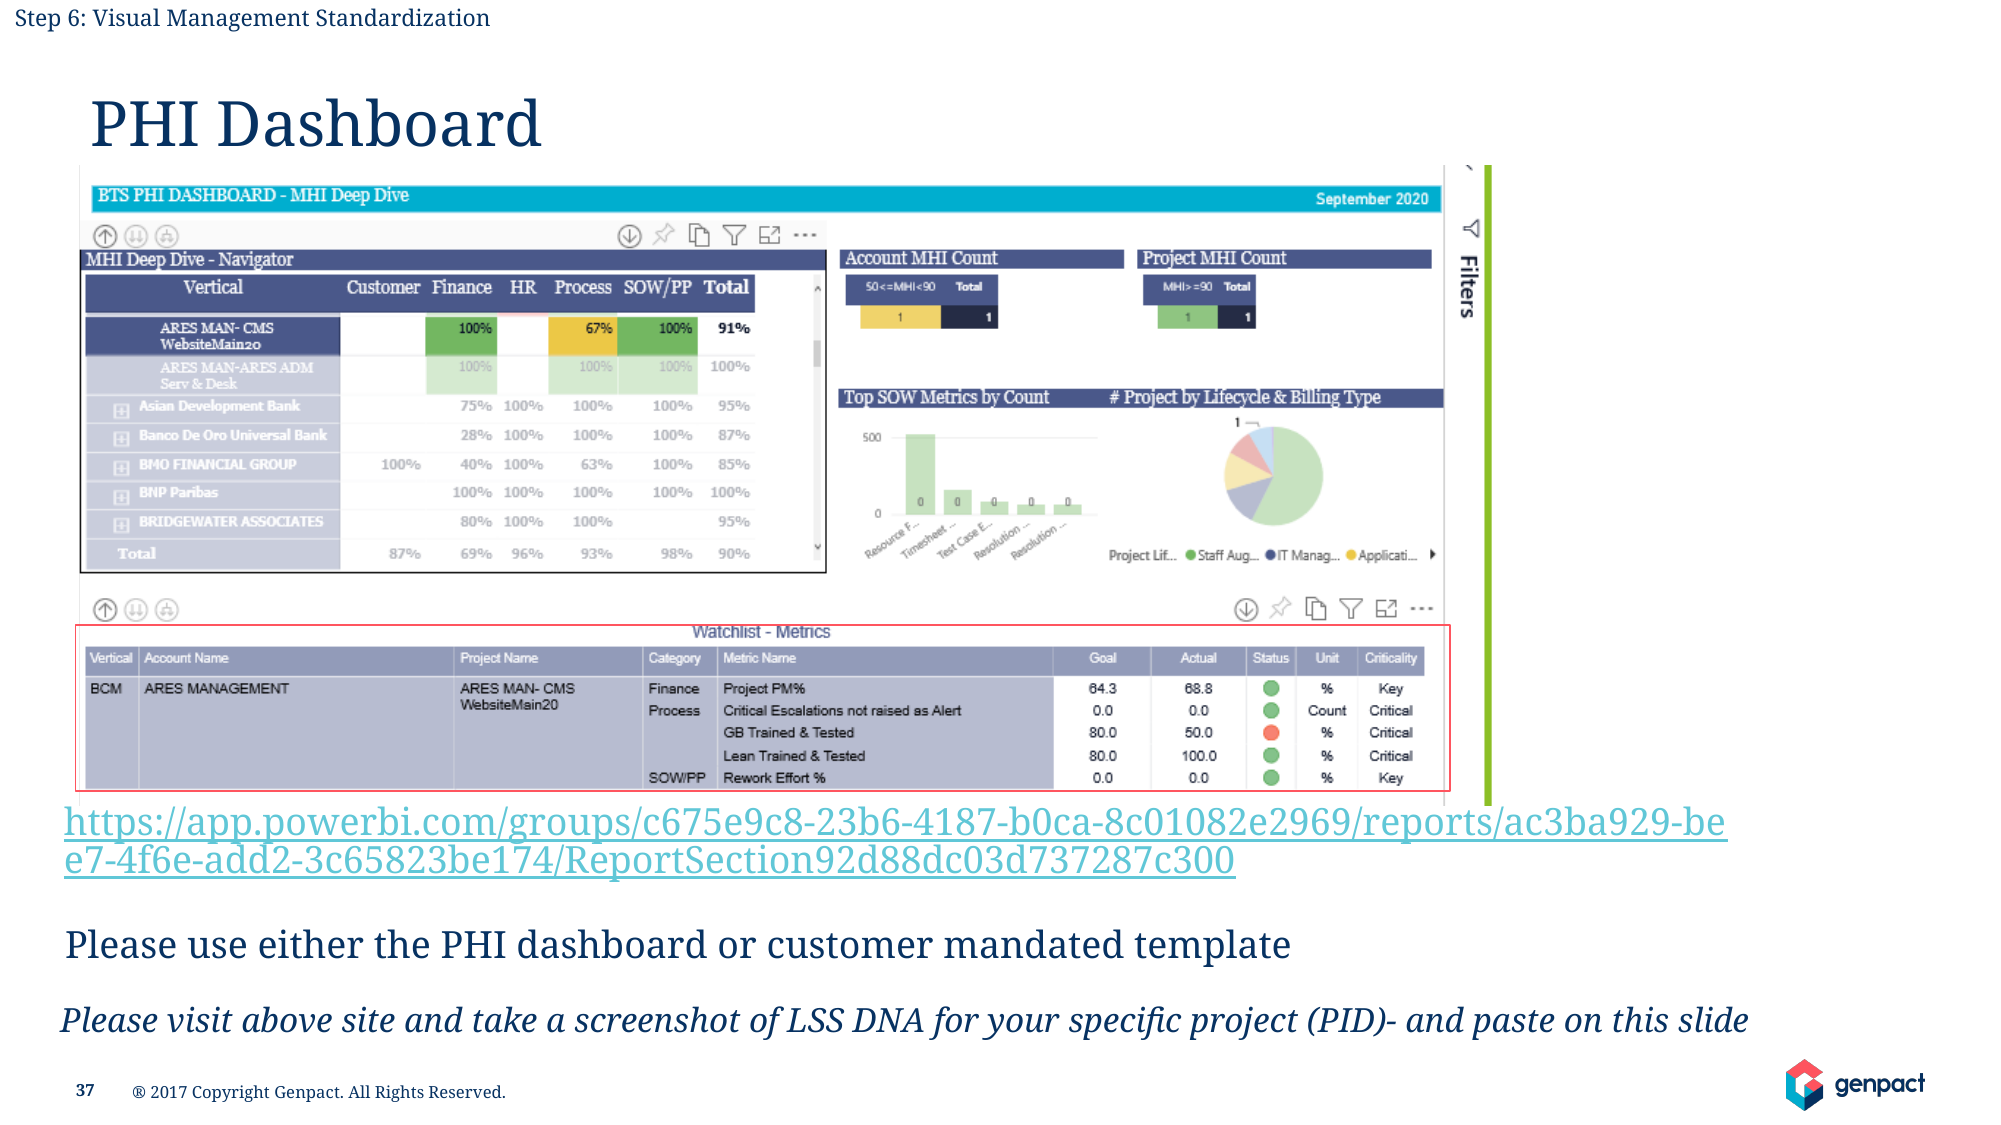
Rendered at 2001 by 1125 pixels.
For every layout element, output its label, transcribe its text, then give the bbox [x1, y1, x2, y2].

text_box https://app.powerbi.com/groups/c675e9c8-23b6-4187-b0ca-8c01082e2969/reports/ac3ba929-bee7-4f6e-add2-3c65823be174/ReportSection92d88dc03d737287c300 [48, 790, 1762, 857]
list PHI Dashboard [75, 77, 1263, 165]
picture [78, 165, 1492, 806]
text_box Please visit above site and take a screenshot of LSS DNA for your specific project (PID)- and paste on this slide [45, 992, 1808, 1047]
text_box Please use either the PHI dashboard or customer mandated template [50, 914, 1688, 974]
picture [1786, 1059, 1925, 1111]
text_box Step 6: Visual Management Standardization [0, 0, 817, 39]
